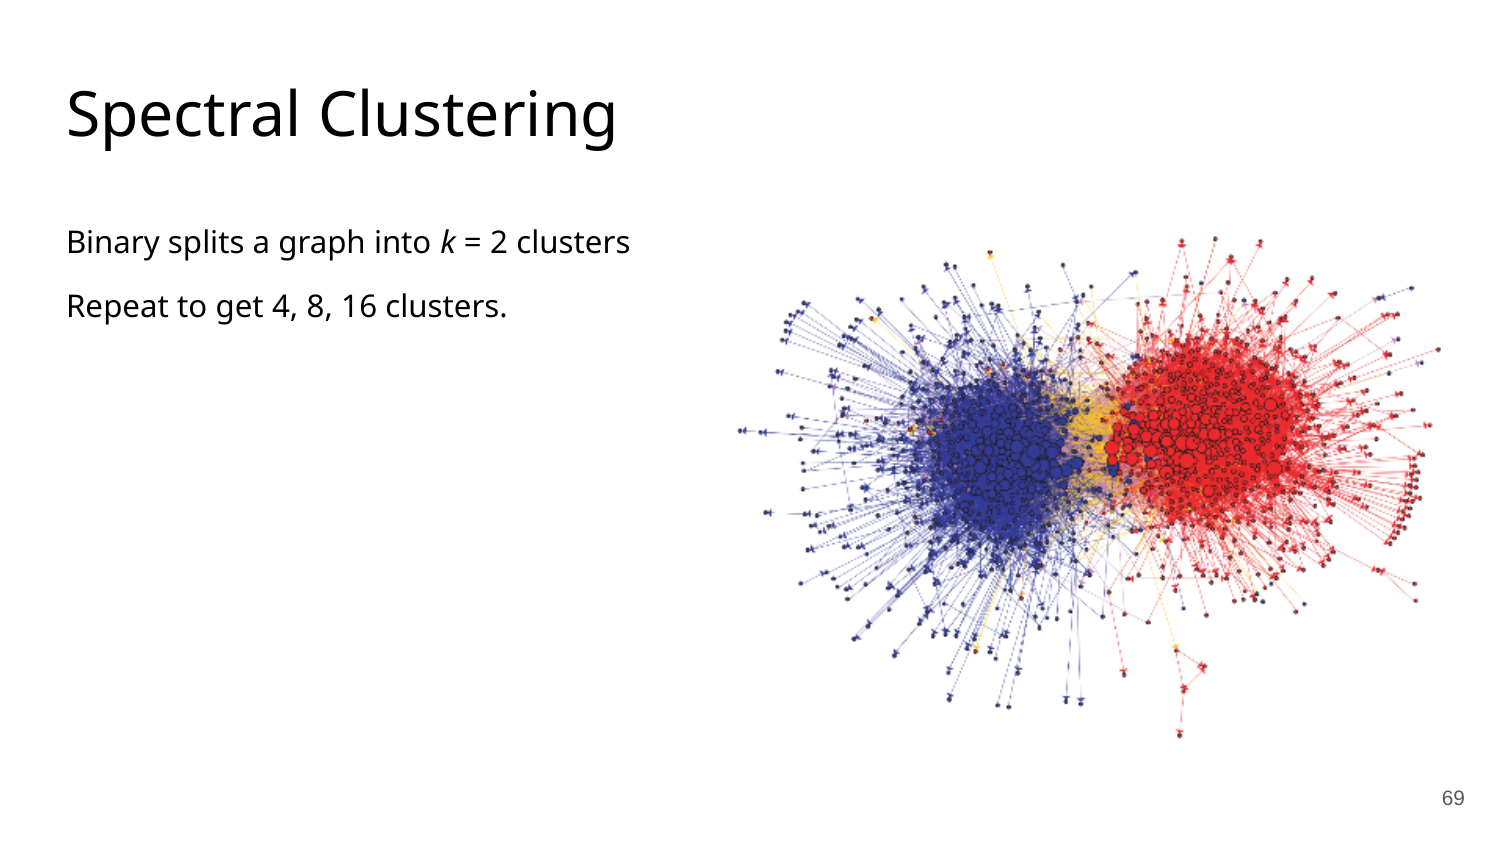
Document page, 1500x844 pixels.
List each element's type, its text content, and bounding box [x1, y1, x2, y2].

picture [731, 217, 1455, 749]
text_box Spectral Clustering [51, 72, 1455, 163]
slide_number 69 [1389, 764, 1480, 830]
text_box Binary splits a graph into k = 2 clusters Repeat to get 4, 8, 16 clusters. [51, 201, 1141, 339]
